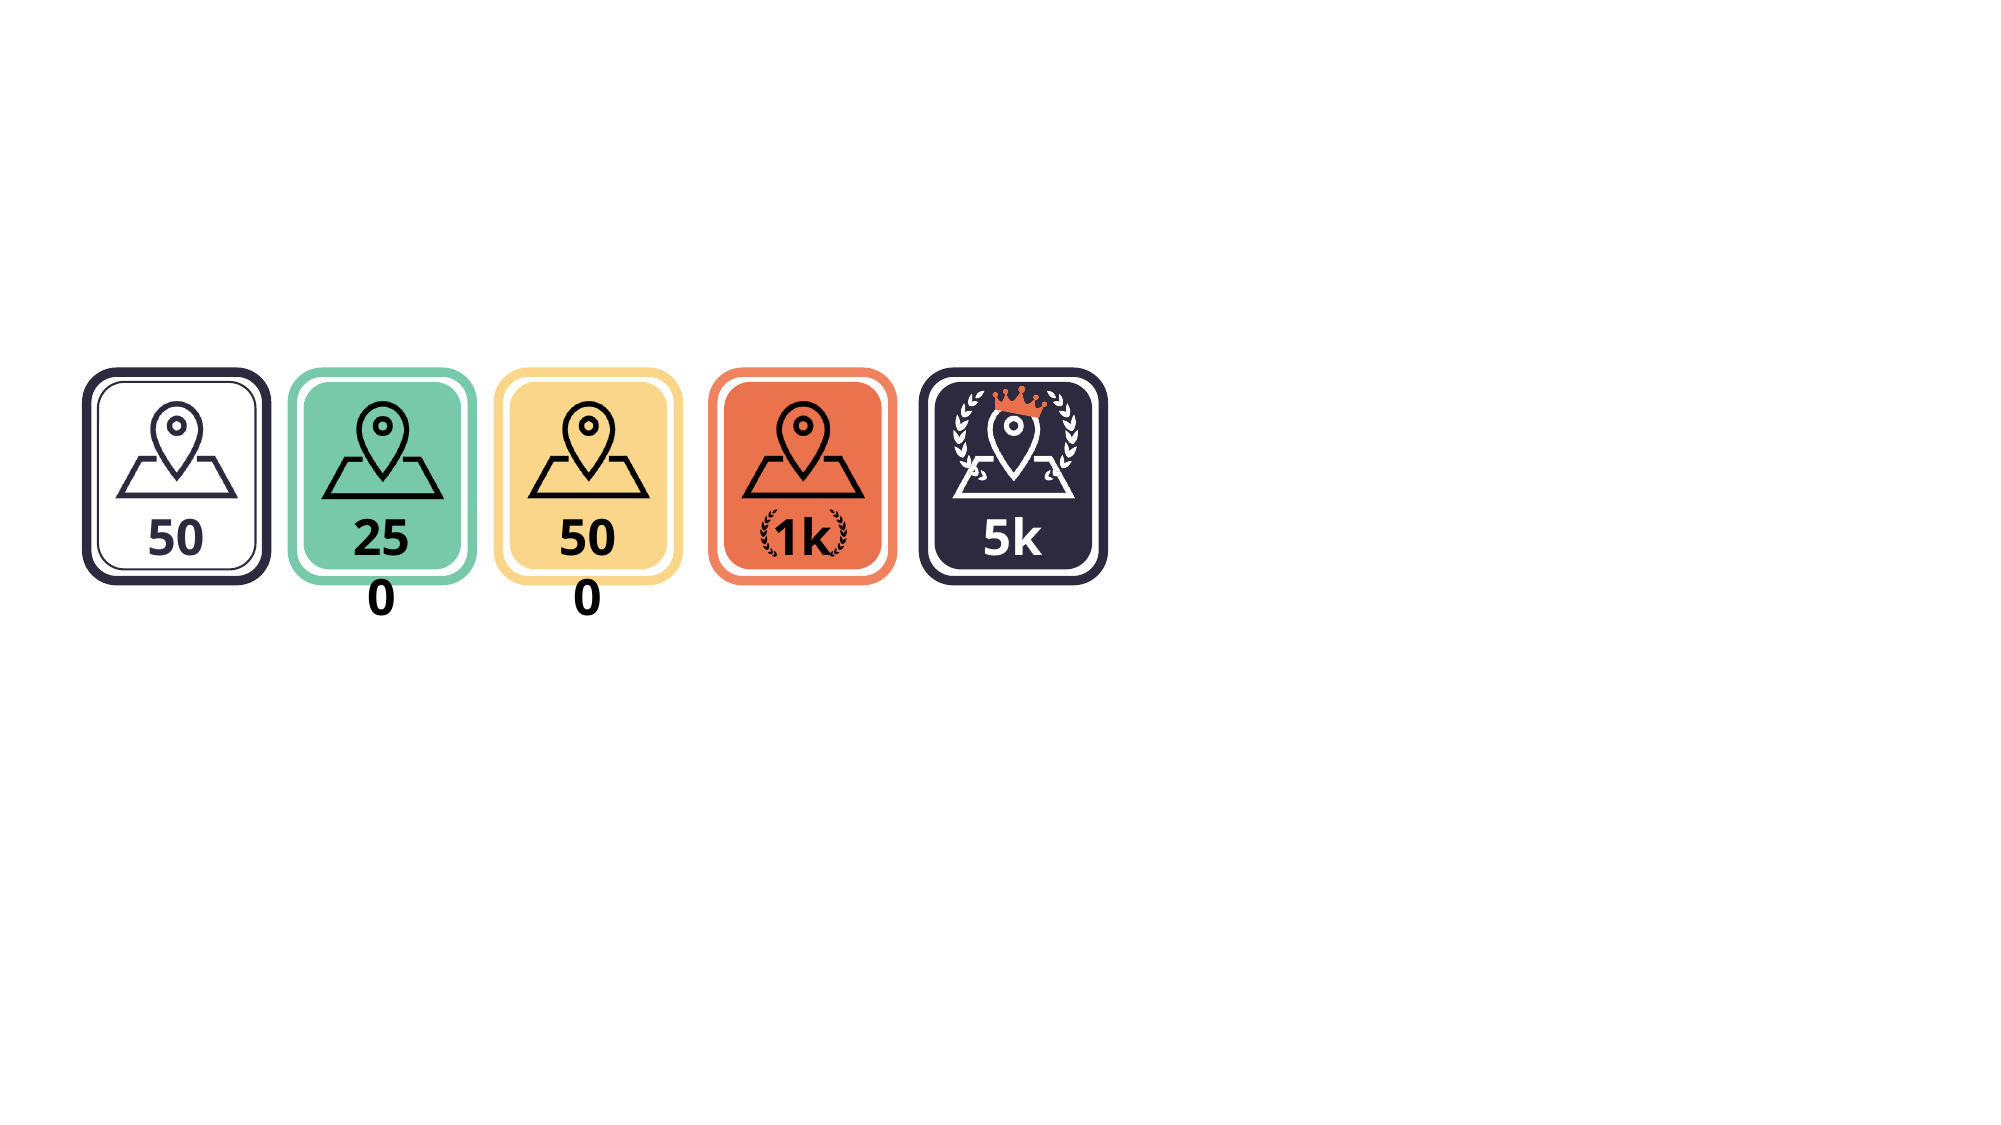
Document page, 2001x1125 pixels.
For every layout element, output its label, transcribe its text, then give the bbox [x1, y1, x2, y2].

text_box [96, 380, 257, 571]
text_box 1k [744, 524, 860, 574]
text_box [85, 371, 268, 582]
text_box [497, 371, 680, 582]
picture [527, 400, 650, 524]
picture [321, 400, 444, 524]
picture [948, 369, 1083, 524]
picture [115, 400, 238, 524]
picture [741, 400, 865, 563]
text_box 5k [955, 524, 1070, 574]
text_box 500 [530, 524, 645, 634]
text_box [291, 371, 474, 582]
text_box 250 [324, 524, 439, 634]
text_box [922, 371, 1105, 582]
text_box 50 [118, 524, 233, 574]
text_box [711, 371, 894, 582]
